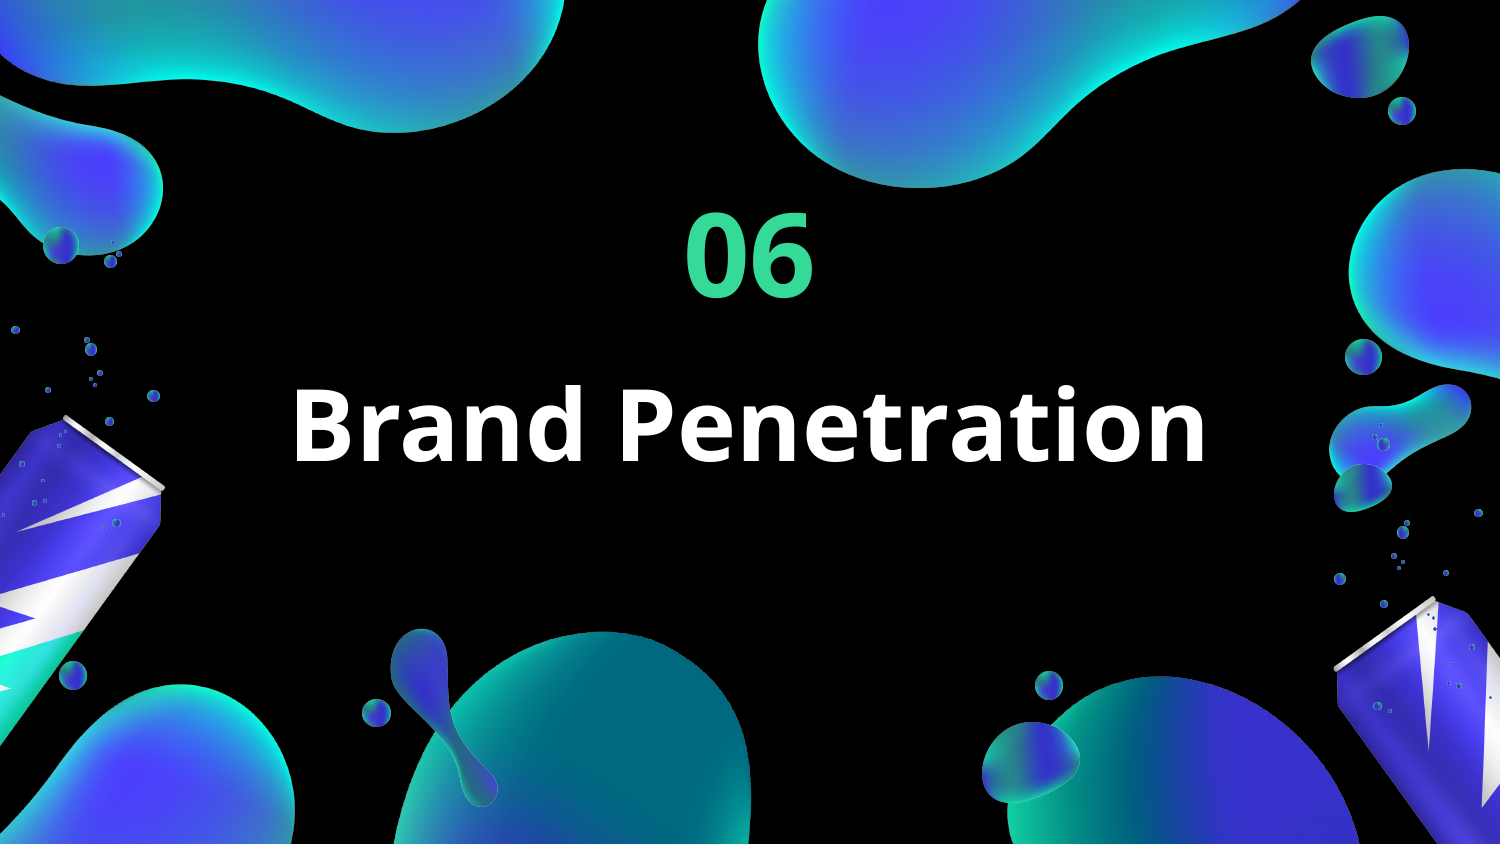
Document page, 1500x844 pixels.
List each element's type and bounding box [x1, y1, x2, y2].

picture [1420, 164, 1500, 468]
text_box [0, 0, 1420, 844]
picture [1474, 509, 1483, 517]
picture [1420, 596, 1500, 844]
